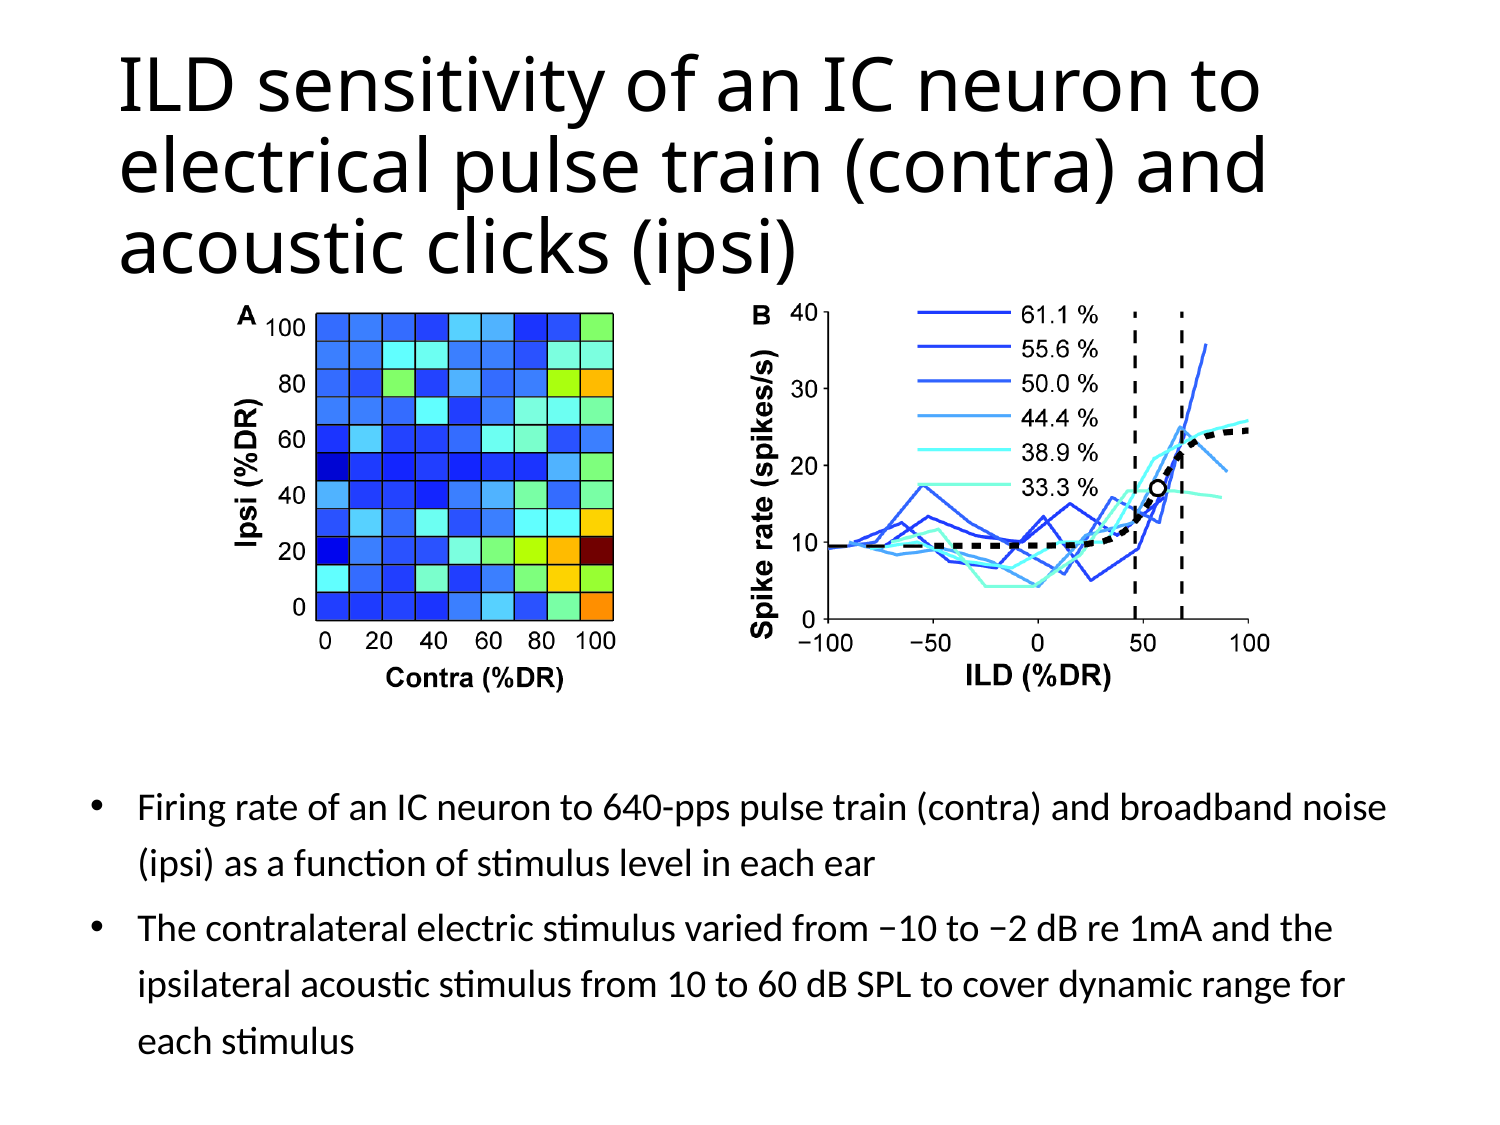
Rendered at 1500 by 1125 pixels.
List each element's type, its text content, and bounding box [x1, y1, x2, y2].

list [230, 299, 1270, 697]
title ILD sensitivity of an IC neuron to electrical pulse train (contra) and acoustic clicks (ipsi) [103, 59, 1397, 278]
text_box Firing rate of an IC neuron to 640-pps pulse train (contra) and broadband noise (ipsi) as a function of stimulus level in each ear The contralateral electric stimulus varied from −10 to −2 dB re 1mA and the ipsilateral acoustic stimulus from 10 to 60 dB SPL to cover dynamic range for each stimulus [74, 764, 1425, 1074]
